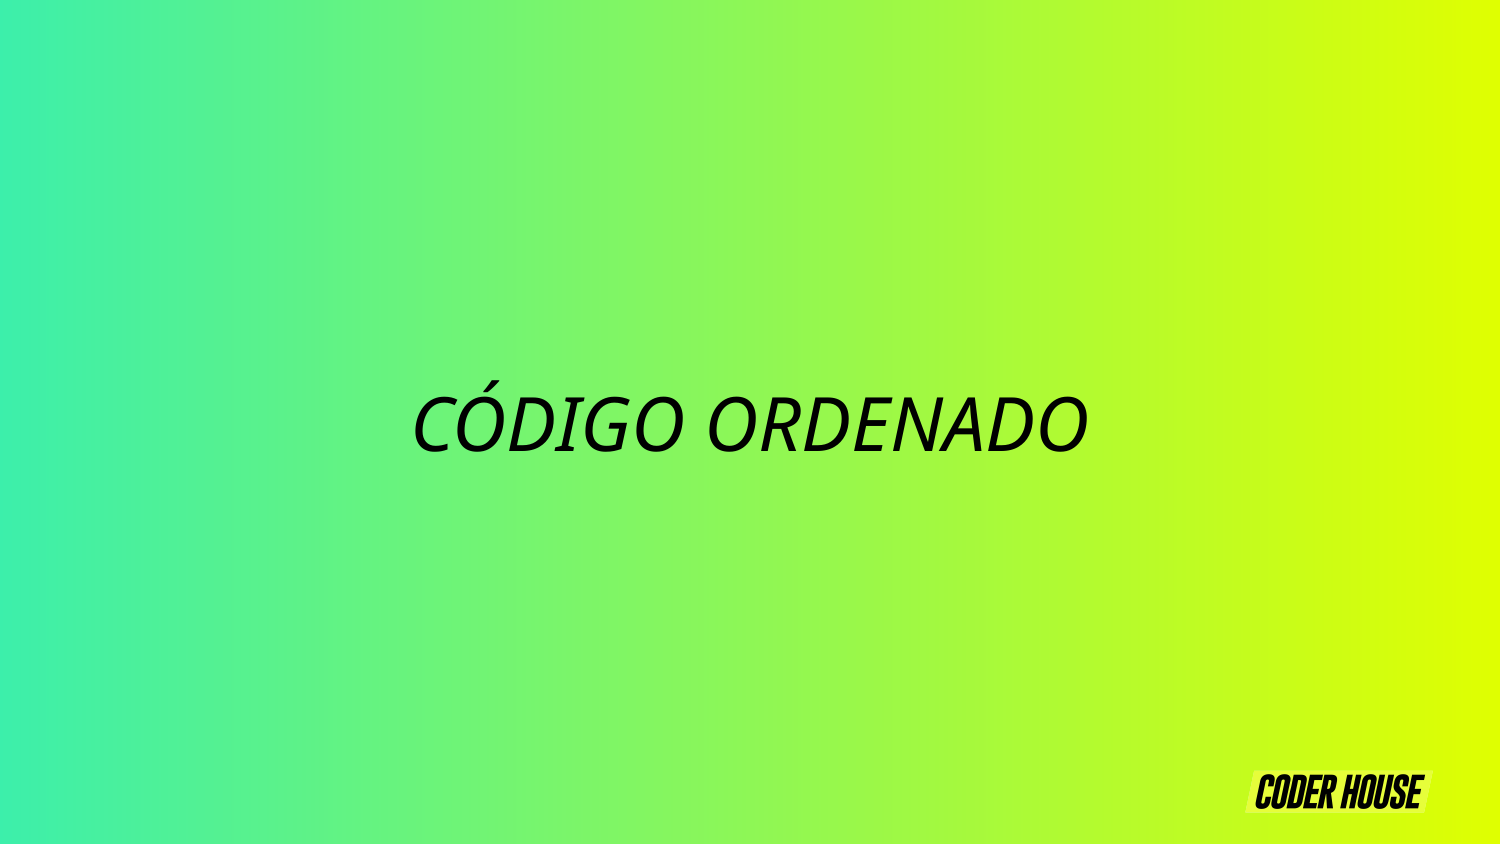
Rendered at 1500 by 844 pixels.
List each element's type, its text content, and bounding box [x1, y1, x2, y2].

text_box CÓDIGO ORDENADO [358, 340, 1142, 503]
picture [1241, 764, 1437, 819]
